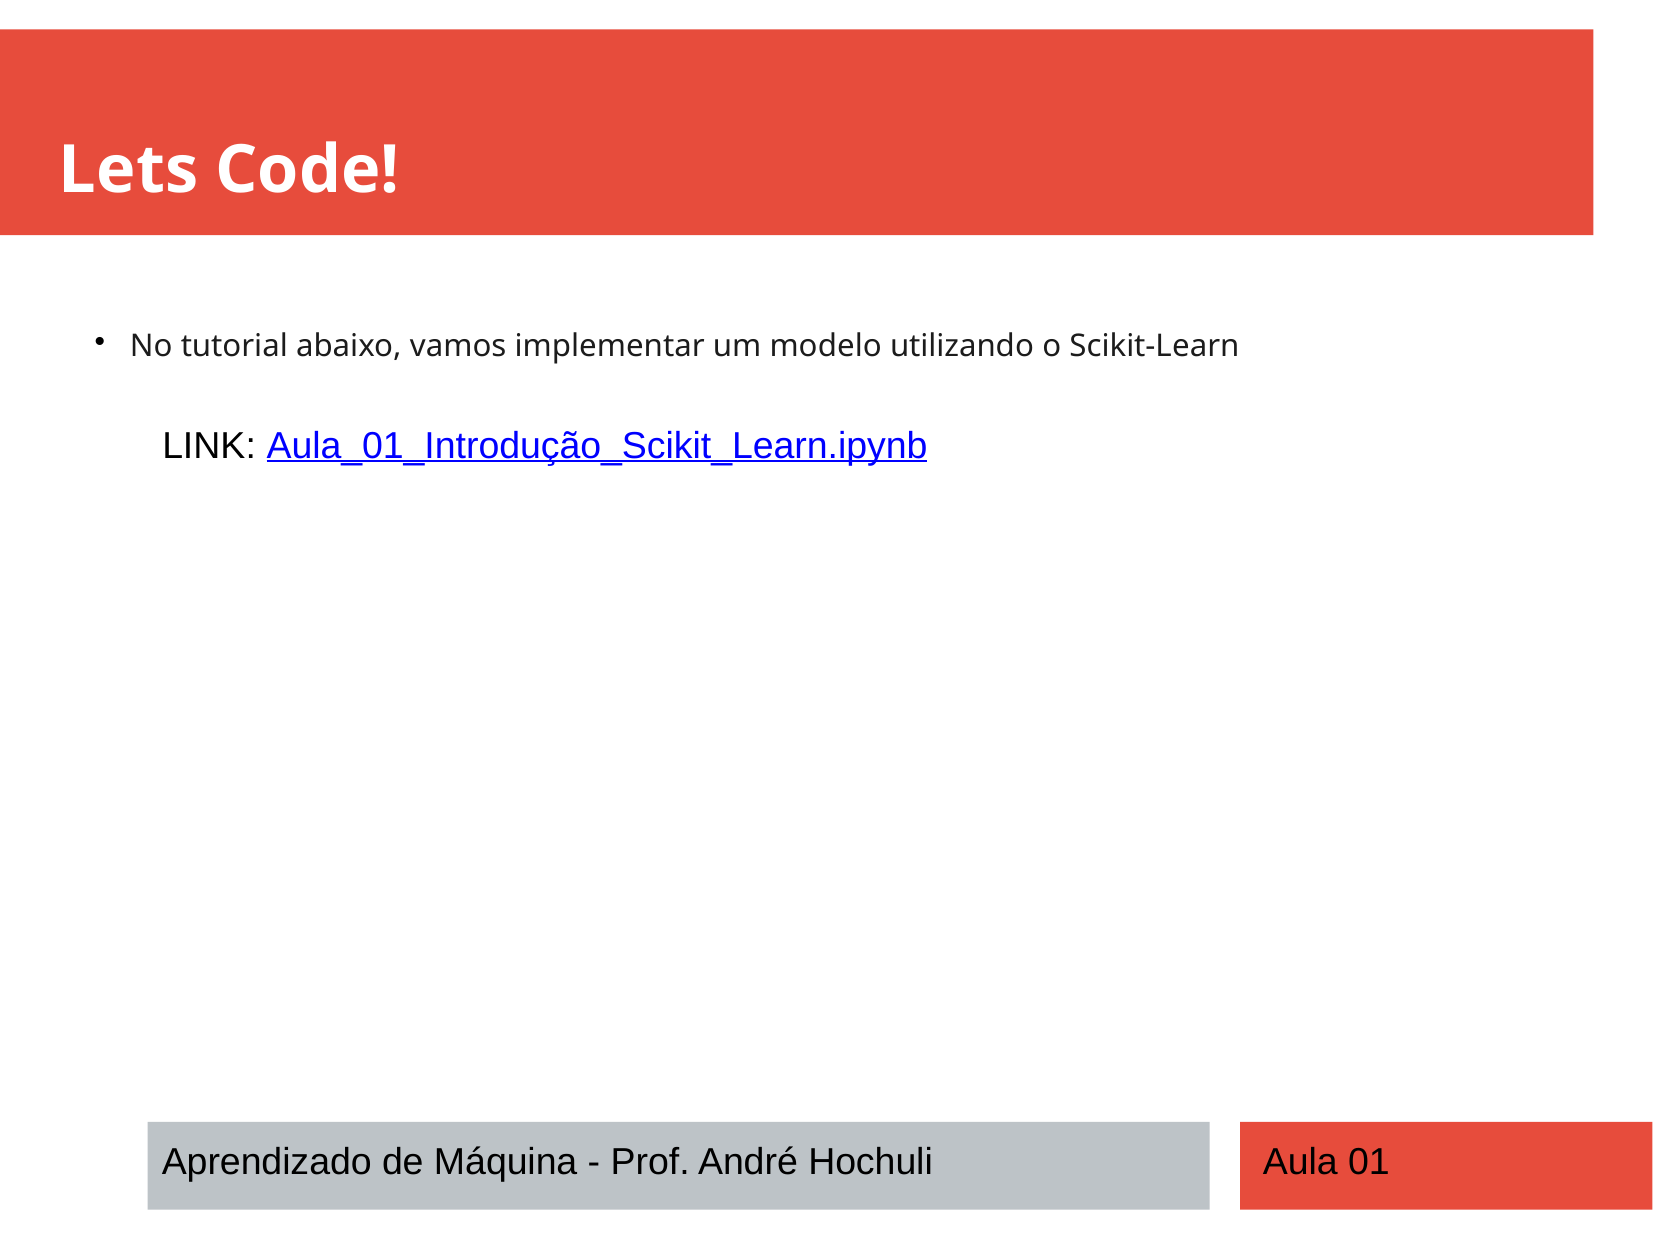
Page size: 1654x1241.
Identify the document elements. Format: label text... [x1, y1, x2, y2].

text_box Aprendizado de Máquina - Prof. André Hochuli [147, 1129, 1204, 1189]
text_box No tutorial abaixo, vamos implementar um modelo utilizando o Scikit-Learn [58, 324, 1564, 1092]
text_box [73, 298, 1579, 1066]
text_box Aula 01 [1248, 1129, 1622, 1189]
text_box Lets Code! [58, 58, 1594, 206]
text_box LINK: Aula_01_Introdução_Scikit_Learn.ipynb [147, 413, 1076, 554]
